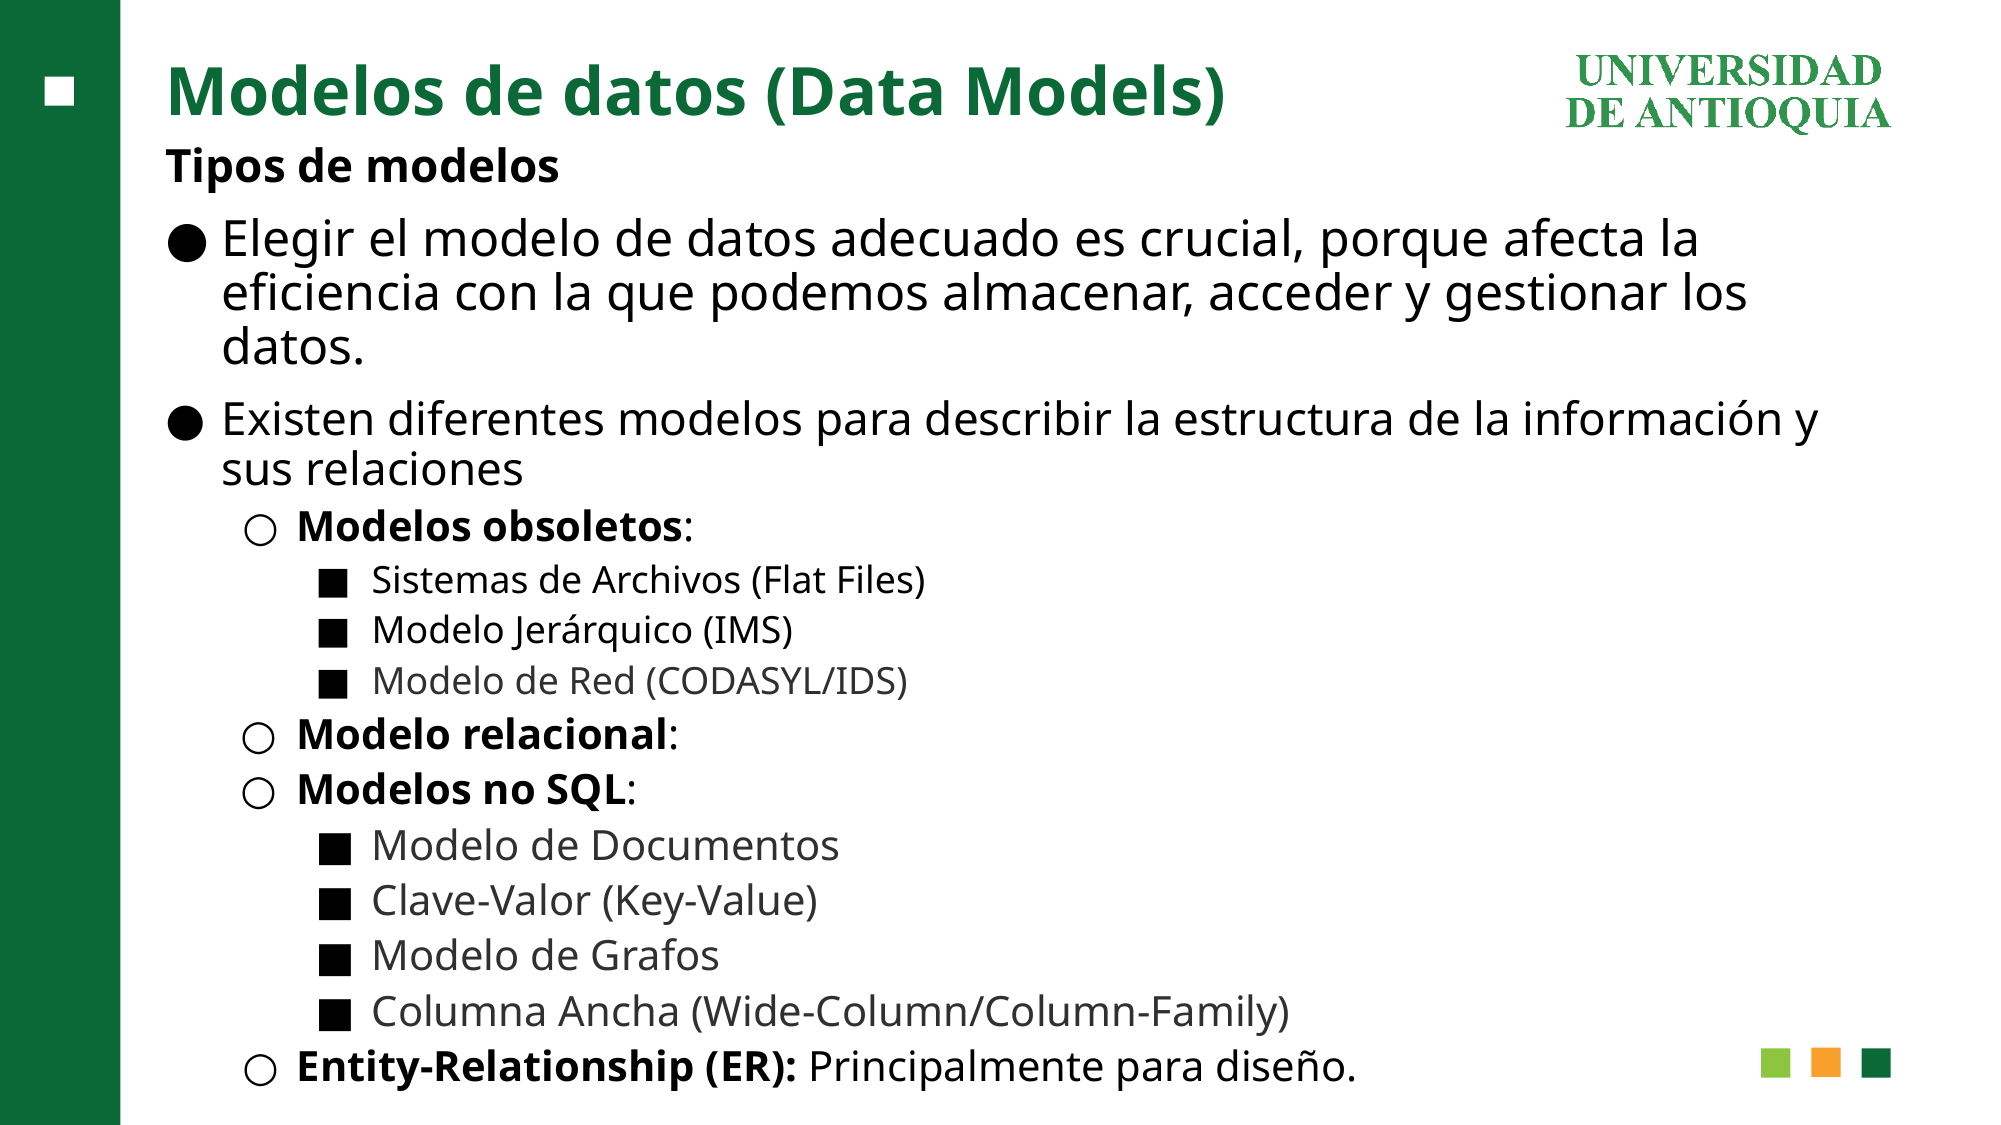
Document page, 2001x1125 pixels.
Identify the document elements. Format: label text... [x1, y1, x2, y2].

title Modelos de datos (Data Models) [150, 15, 1513, 135]
picture [1542, 32, 1914, 150]
list Tipos de modelos Elegir el modelo de datos adecuado es crucial, porque afecta la eficiencia con la que podemos almacenar, acceder y gestionar los datos. Existen diferentes modelos para describir la estructura de la información y sus relaciones Modelos obsoletos: Sistemas de Archivos (Flat Files) Modelo Jerárquico (IMS) Modelo de Red (CODASYL/IDS) Modelo relacional: Modelos no SQL: Modelo de Documentos Clave-Valor (Key-Value) Modelo de Grafos Columna Ancha (Wide-Column/Column-Family) Entity-Relationship (ER): Principalmente para diseño. [150, 135, 1912, 1079]
